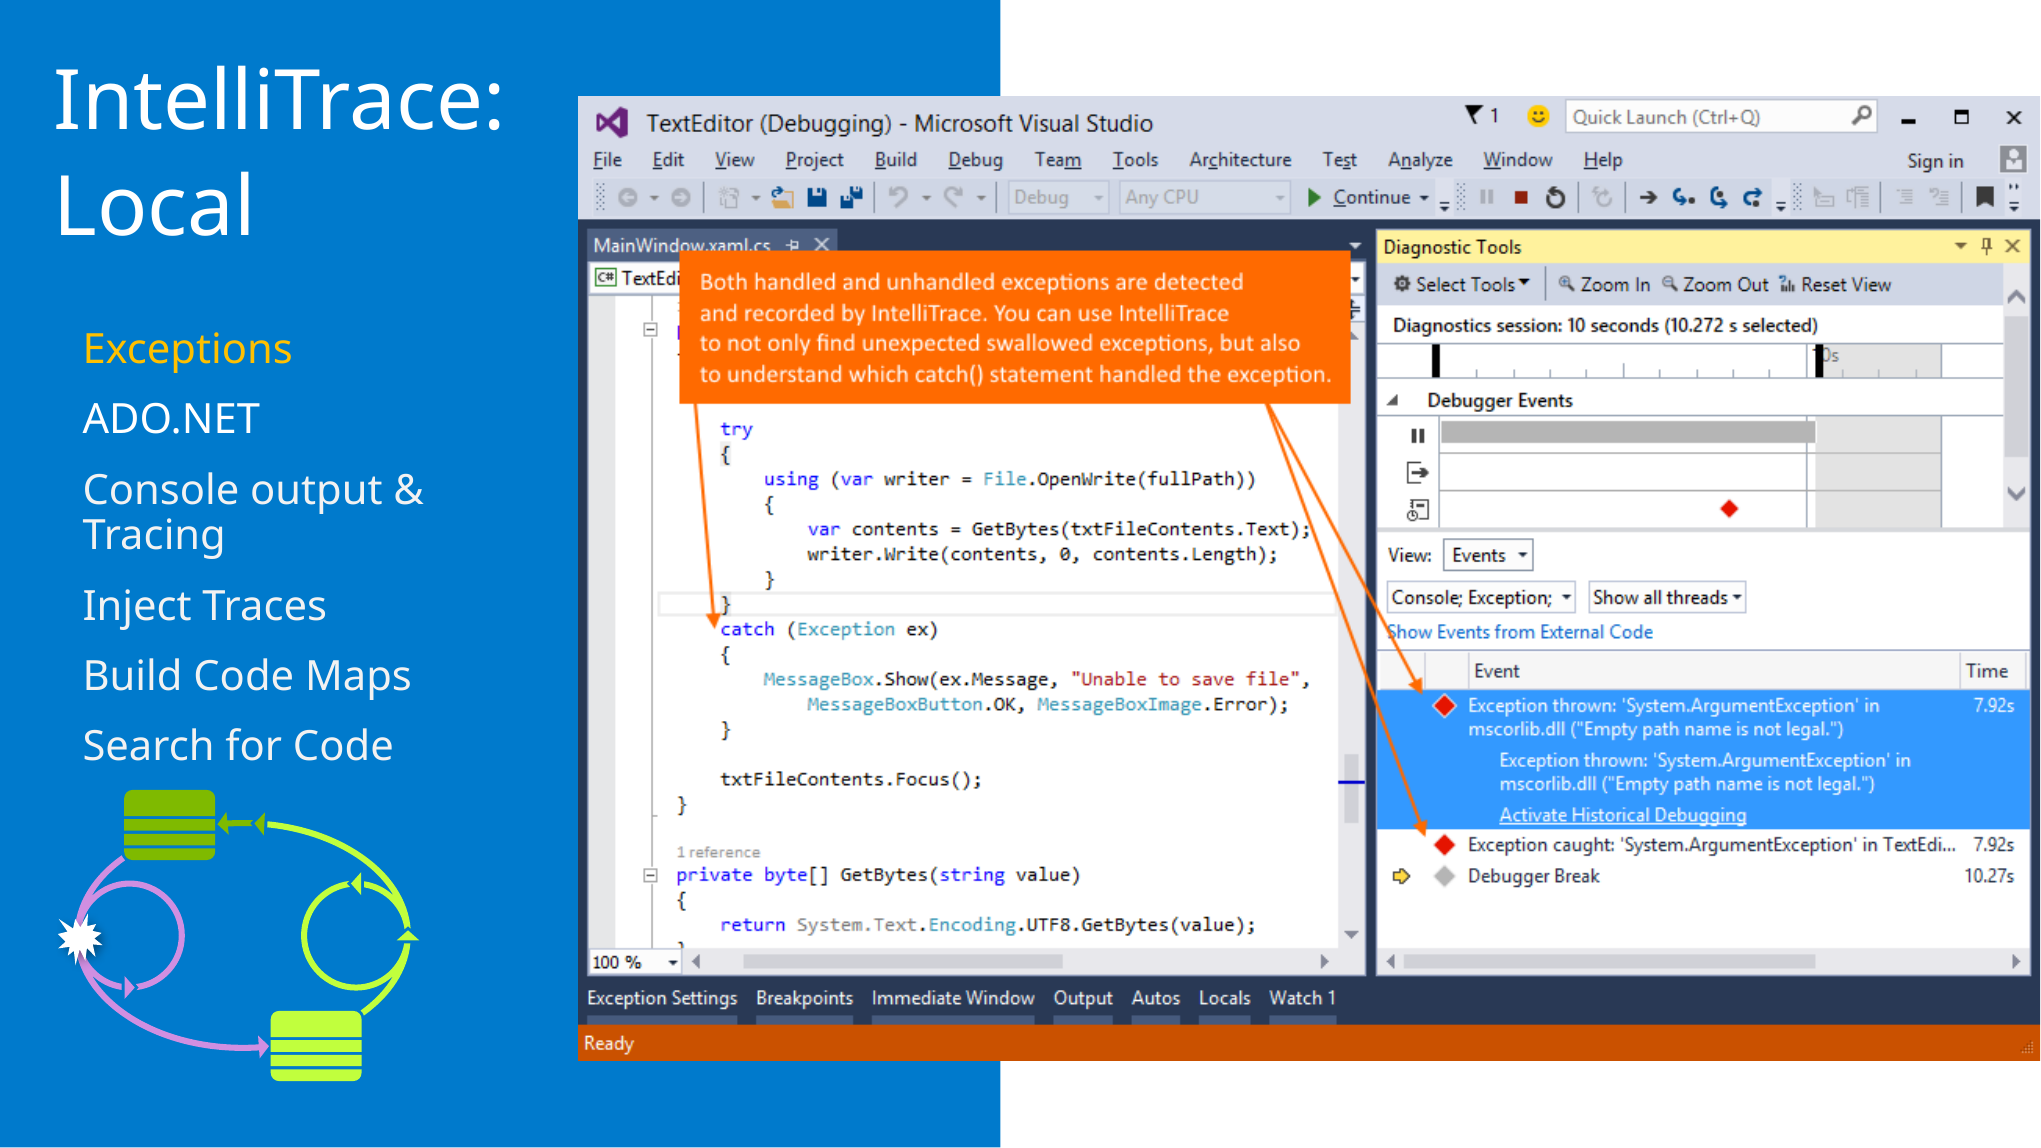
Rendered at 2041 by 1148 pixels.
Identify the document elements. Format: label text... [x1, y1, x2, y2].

text_box [57, 918, 66, 950]
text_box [66, 789, 420, 1082]
picture [578, 96, 2041, 1061]
list Exceptions ADO.NET Console output & Tracing Inject Traces Build Code Maps Search for Code [58, 312, 566, 619]
list IntelliTrace: Local [30, 42, 822, 240]
